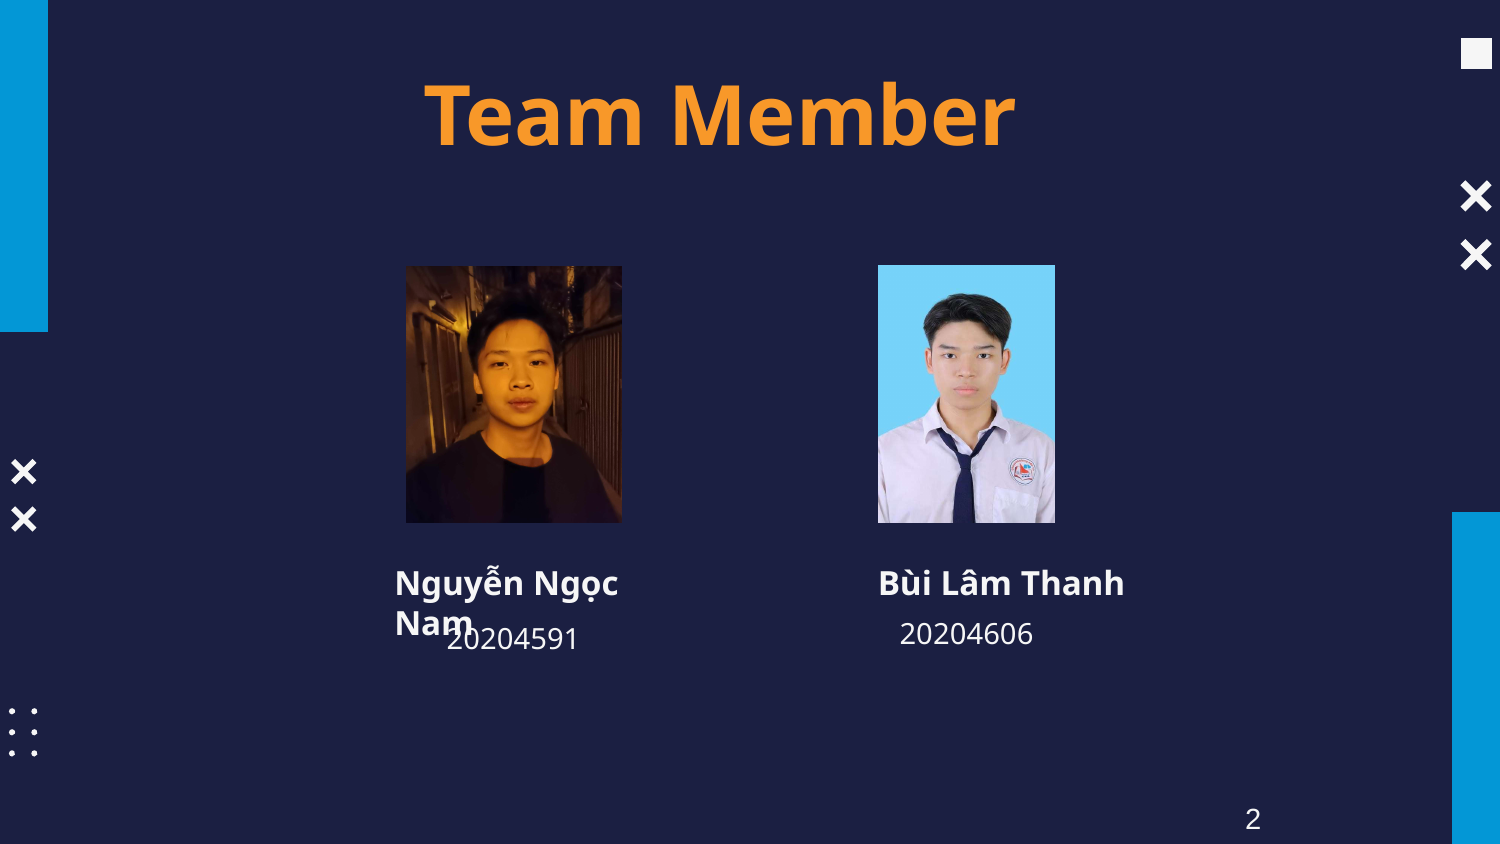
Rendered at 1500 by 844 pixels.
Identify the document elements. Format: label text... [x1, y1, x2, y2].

picture [405, 266, 622, 523]
text_box Team Member [408, 55, 1159, 170]
text_box 2 [1230, 793, 1488, 843]
text_box 20204591 [414, 612, 614, 663]
text_box Bùi Lâm Thanh [863, 555, 1147, 610]
picture [878, 265, 1055, 523]
text_box Nguyễn Ngọc Nam [379, 555, 701, 690]
text_box 20204606 [866, 608, 1067, 658]
